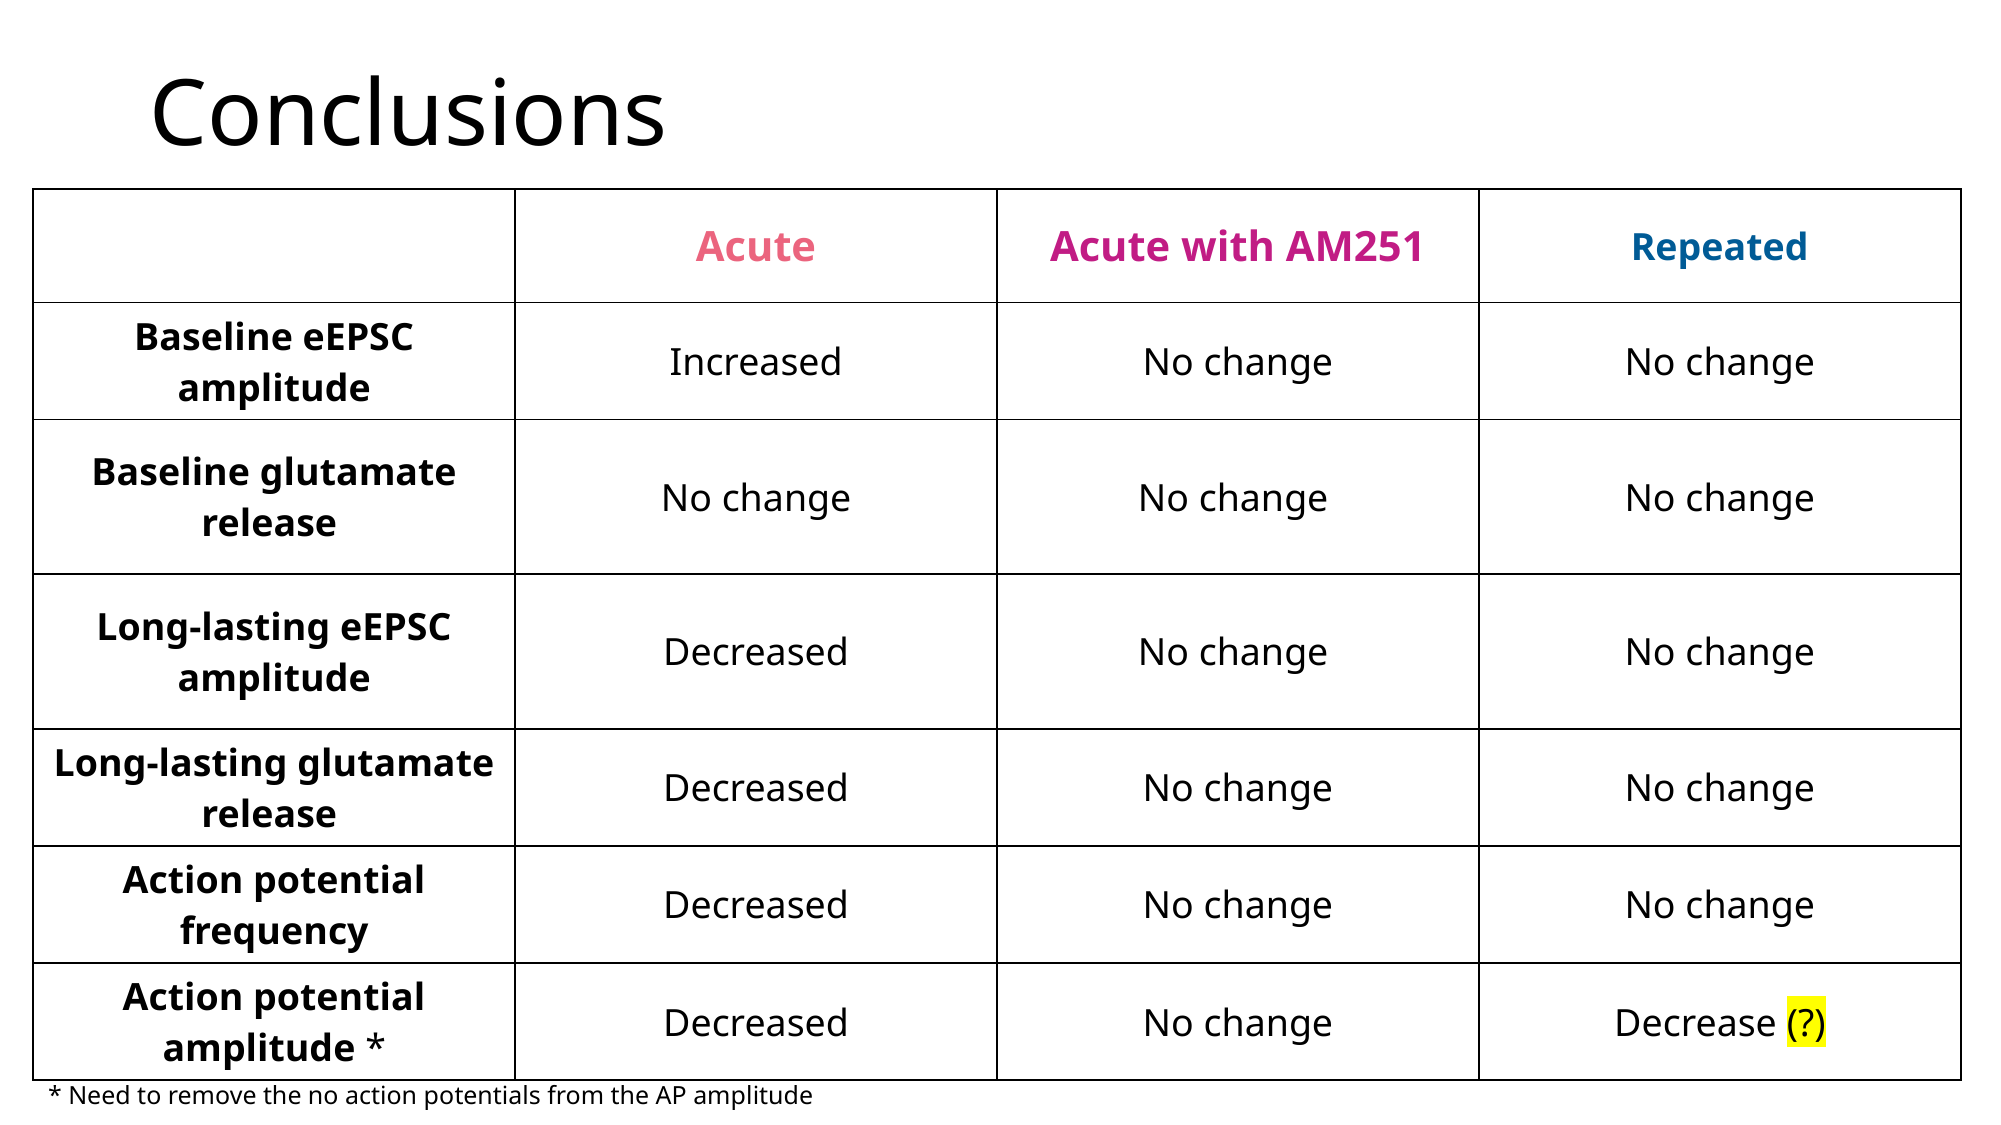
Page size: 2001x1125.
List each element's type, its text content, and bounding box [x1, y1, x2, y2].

table_cell No change [998, 730, 1478, 845]
table_cell No change [998, 575, 1478, 728]
table_cell Increased [516, 303, 996, 419]
table_cell No change [1480, 420, 1960, 573]
table_header Repeated [1480, 190, 1960, 302]
table_cell Long-lasting eEPSC amplitude [34, 575, 514, 728]
table_cell No change [998, 303, 1478, 419]
table_cell Decrease (?) [1480, 964, 1960, 1079]
table_cell No change [998, 420, 1478, 573]
text_box * Need to remove the no action potentials from the AP amplitude [33, 1072, 1098, 1117]
table_header [34, 190, 514, 302]
table_header Acute [516, 190, 996, 302]
table_header Acute with AM251 [998, 190, 1478, 302]
table_cell No change [1480, 730, 1960, 845]
table_cell No change [1480, 303, 1960, 419]
table_cell Action potential frequency [34, 847, 514, 962]
table_cell No change [1480, 575, 1960, 728]
table_cell Decreased [516, 730, 996, 845]
table_cell No change [998, 847, 1478, 962]
table_cell Decreased [516, 575, 996, 728]
table_cell No change [516, 420, 996, 573]
table_cell Long-lasting glutamate release [34, 730, 514, 845]
table_cell Decreased [516, 847, 996, 962]
table_cell No change [998, 964, 1478, 1079]
title Conclusions [134, 7, 1860, 188]
table_cell Action potential amplitude * [34, 964, 514, 1072]
table_cell Baseline eEPSC amplitude [34, 303, 514, 419]
table_cell No change [1480, 847, 1960, 962]
table_cell Baseline glutamate release [34, 420, 514, 573]
table_cell Decreased [516, 964, 996, 1072]
